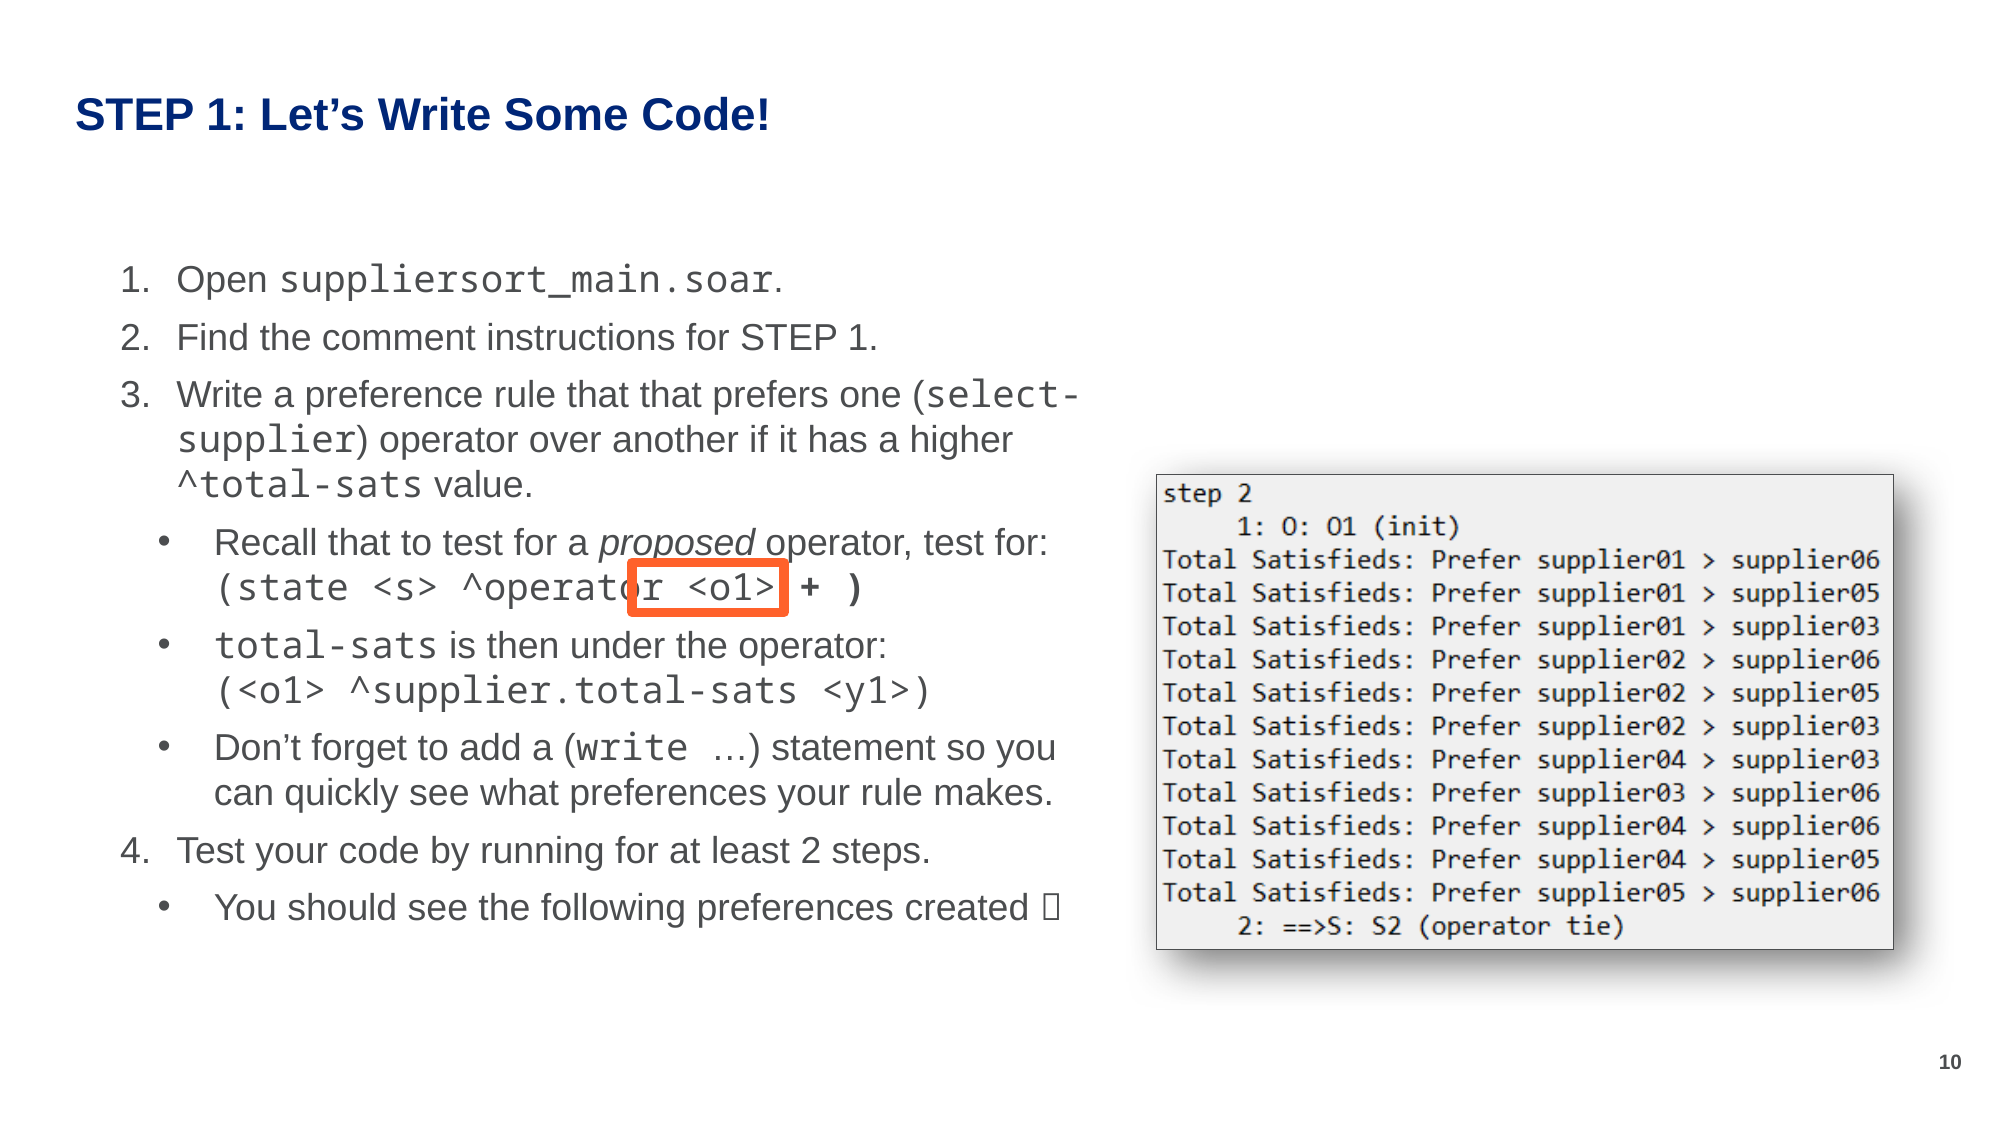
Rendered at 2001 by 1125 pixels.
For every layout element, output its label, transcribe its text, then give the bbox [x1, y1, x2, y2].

text_box [631, 561, 785, 613]
list Open suppliersort_main.soar. Find the comment instructions for STEP 1. Write a preference rule that that prefers one (select-supplier) operator over another if it has a higher ^total-sats value. Recall that to test for a proposed operator, test for: (state <s> ^operator <o1> + ) total-sats is then under the operator: (<o1> ^supplier.total-sats <y1>) Don’t forget to add a (write …) statement so you can quickly see what preferences your rule makes. Test your code by running for at least 2 steps. You should see the following preferences created  [120, 255, 1145, 950]
title STEP 1: Let’s Write Some Code! [75, 91, 1650, 142]
picture [1155, 474, 1894, 950]
